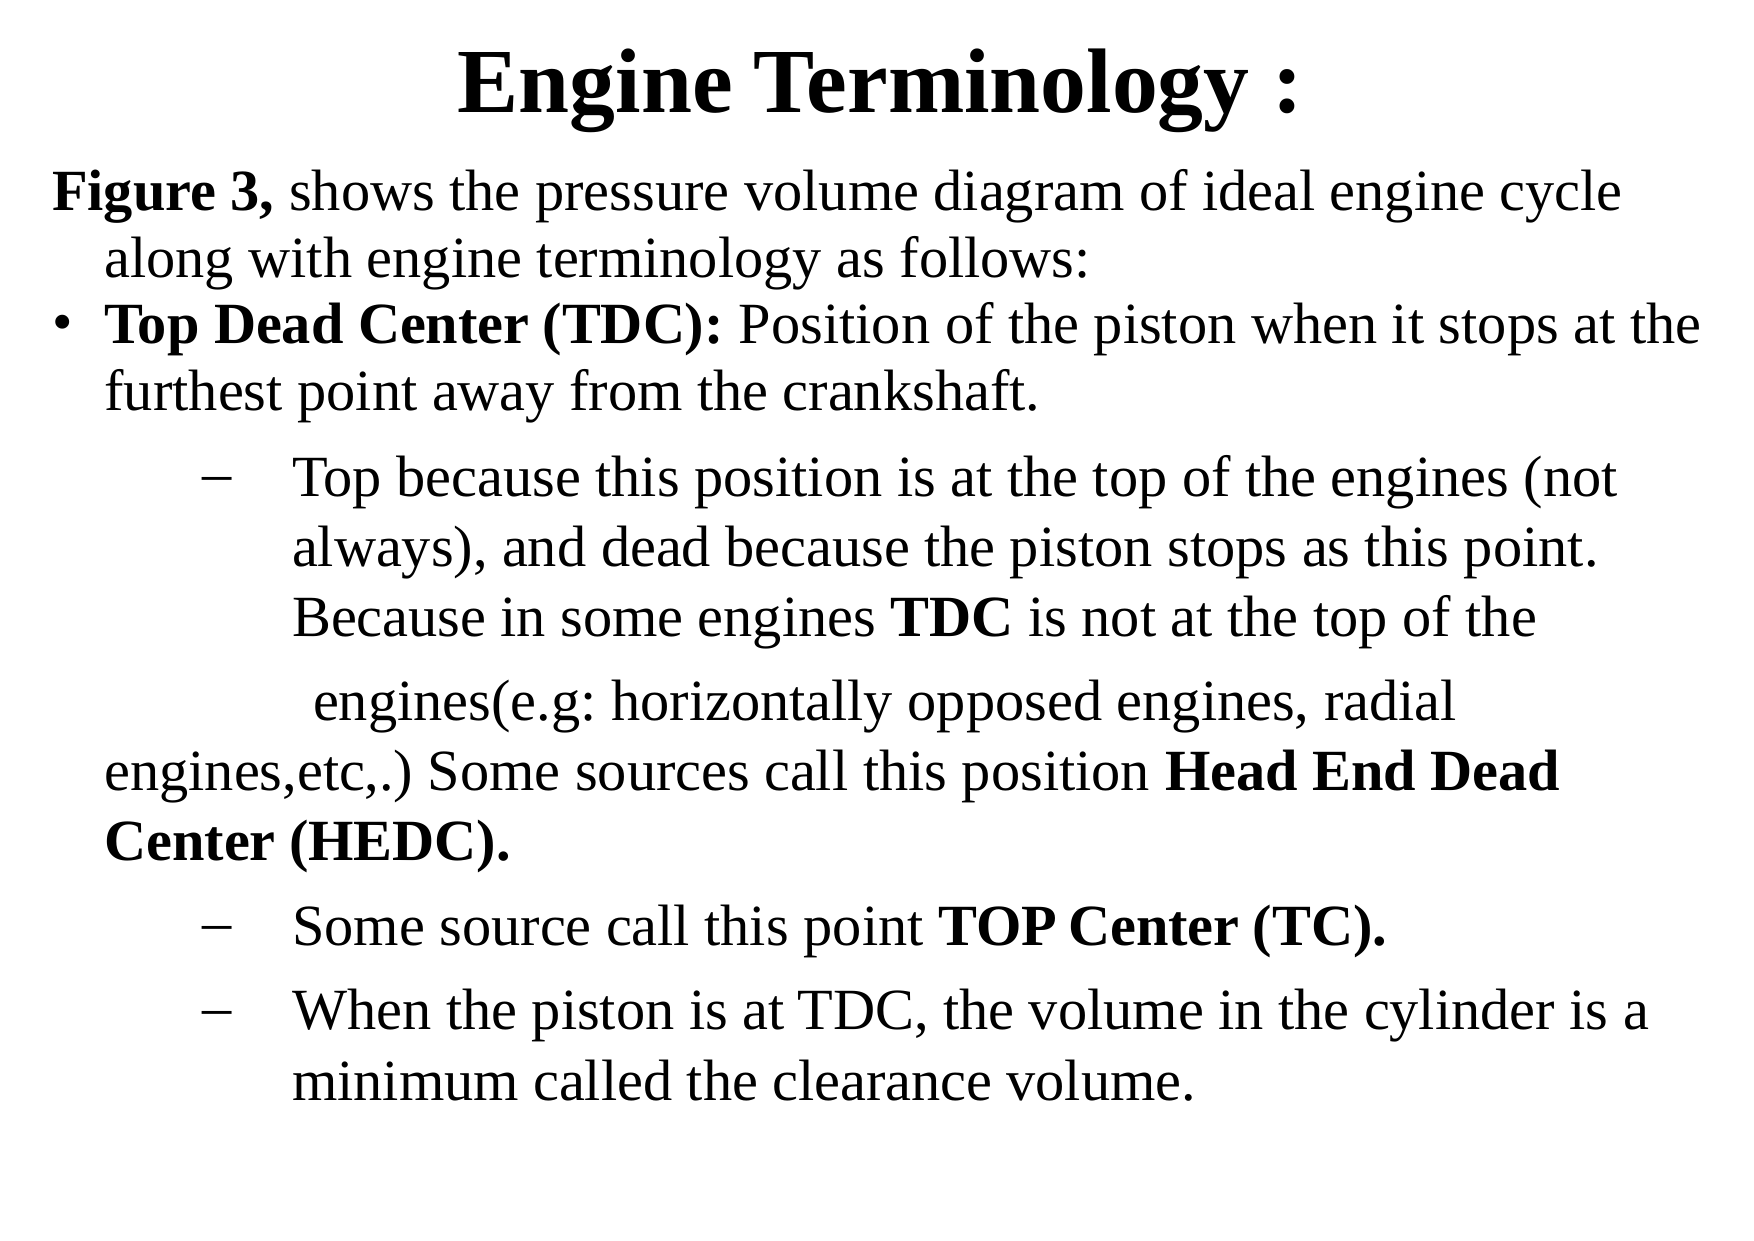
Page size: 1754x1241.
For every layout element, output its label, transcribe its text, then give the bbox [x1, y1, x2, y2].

text_box Engine Terminology : [150, 1, 1613, 150]
list Figure 3, shows the pressure volume diagram of ideal engine cycle along with engine terminology as follows: Top Dead Center (TDC): Position of the piston when it stops at the furthest point away from the crankshaft. Top because this position is at the top of the engines (not always), and dead because the piston stops as this point. Because in some engines TDC is not at the top of the engines(e.g: horizontally opposed engines, radial engines,etc,.) Some sources call this position Head End Dead Center (HEDC). Some source call this point TOP Center (TC). When the piston is at TDC, the volume in the cylinder is a minimum called the clearance volume. [37, 150, 1754, 1238]
